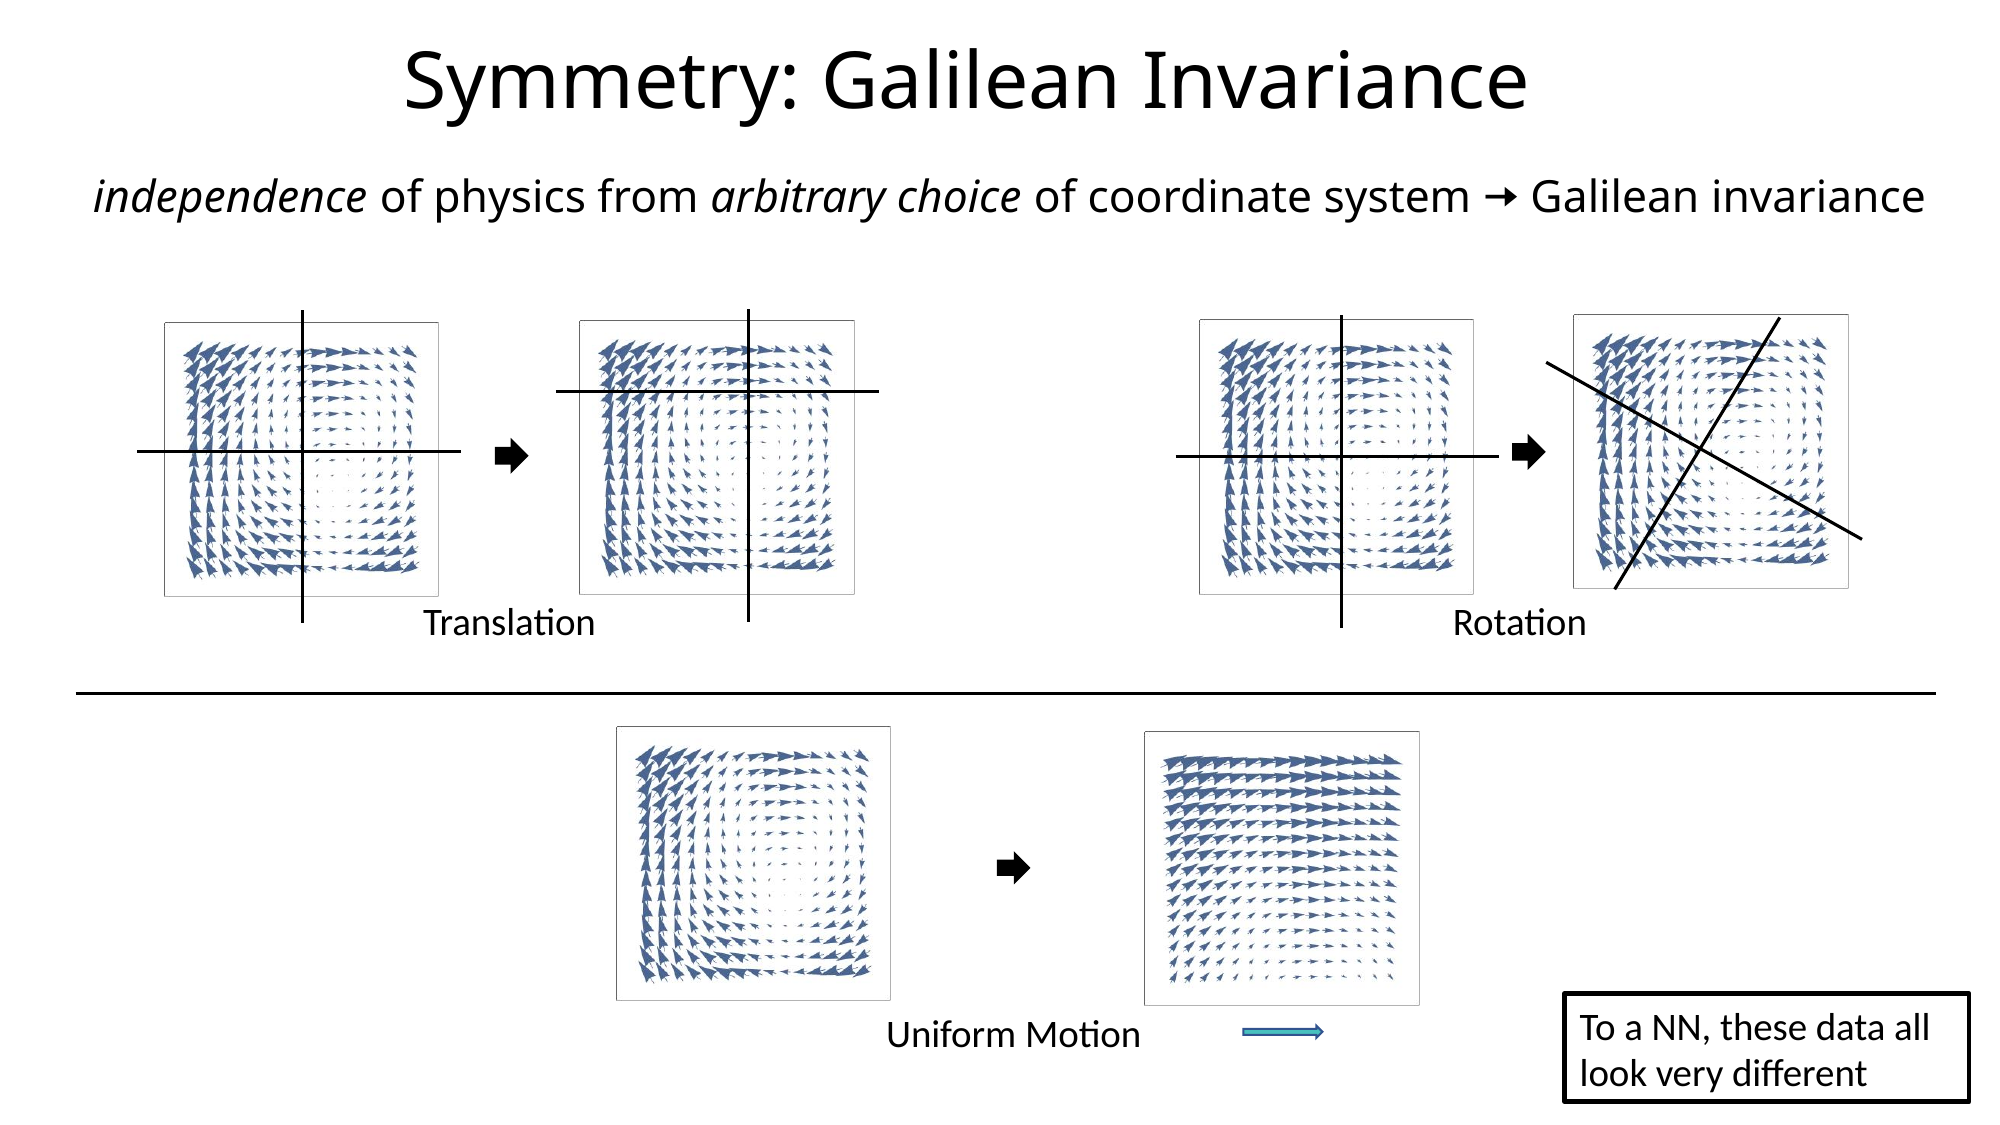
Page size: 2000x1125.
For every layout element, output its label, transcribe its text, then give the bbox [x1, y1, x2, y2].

picture [579, 392, 748, 595]
picture [303, 322, 439, 451]
picture [749, 320, 855, 391]
picture [1573, 540, 1614, 589]
picture [1144, 731, 1420, 1006]
title Symmetry: Galilean Invariance [36, 20, 1900, 146]
picture [1573, 314, 1849, 362]
text_box To a NN, these data all look very different [1564, 993, 1970, 1102]
picture [1342, 457, 1474, 595]
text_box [1614, 540, 1780, 590]
text_box [997, 853, 1030, 882]
picture [163, 322, 302, 451]
picture [579, 320, 748, 391]
picture [303, 452, 439, 597]
picture [749, 392, 855, 595]
picture [1199, 457, 1341, 595]
text_box Rotation [1437, 589, 1679, 651]
picture [1199, 319, 1341, 456]
picture [1780, 540, 1849, 589]
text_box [1546, 362, 1862, 540]
picture [163, 452, 302, 597]
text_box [1614, 317, 1780, 362]
text_box [1513, 436, 1545, 468]
text_box [1243, 1025, 1323, 1038]
text_box independence of physics from arbitrary choice of coordinate system 🠆 Galilean invariance [36, 161, 1985, 230]
text_box Translation [408, 589, 641, 651]
text_box Uniform Motion [871, 1000, 1219, 1063]
picture [1342, 319, 1474, 456]
text_box [496, 440, 528, 472]
picture [616, 726, 891, 1001]
